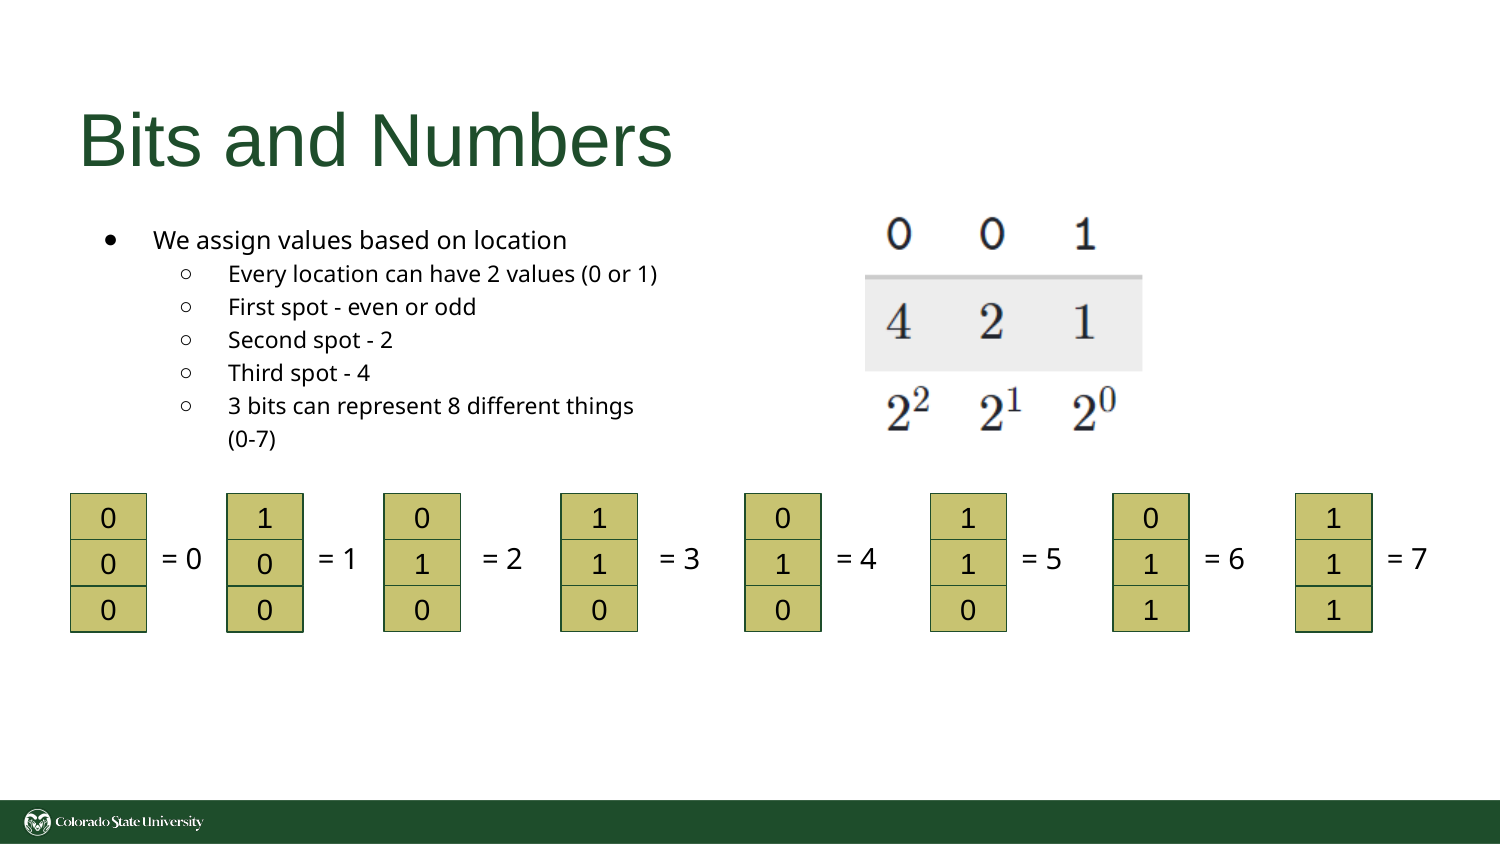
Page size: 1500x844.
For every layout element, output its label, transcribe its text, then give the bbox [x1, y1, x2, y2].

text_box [1112, 493, 1278, 632]
list We assign values based on location Every location can have 2 values (0 or 1) First spot - even or odd Second spot - 2 Third spot - 4 3 bits can represent 8 different things (0-7) [68, 208, 676, 452]
picture [865, 203, 1153, 456]
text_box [560, 493, 733, 632]
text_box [744, 493, 910, 632]
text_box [70, 493, 224, 633]
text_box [226, 493, 392, 633]
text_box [930, 493, 1096, 632]
title Bits and Numbers [68, 81, 1432, 192]
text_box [1295, 493, 1461, 633]
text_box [393, 493, 556, 632]
picture [16, 800, 212, 844]
